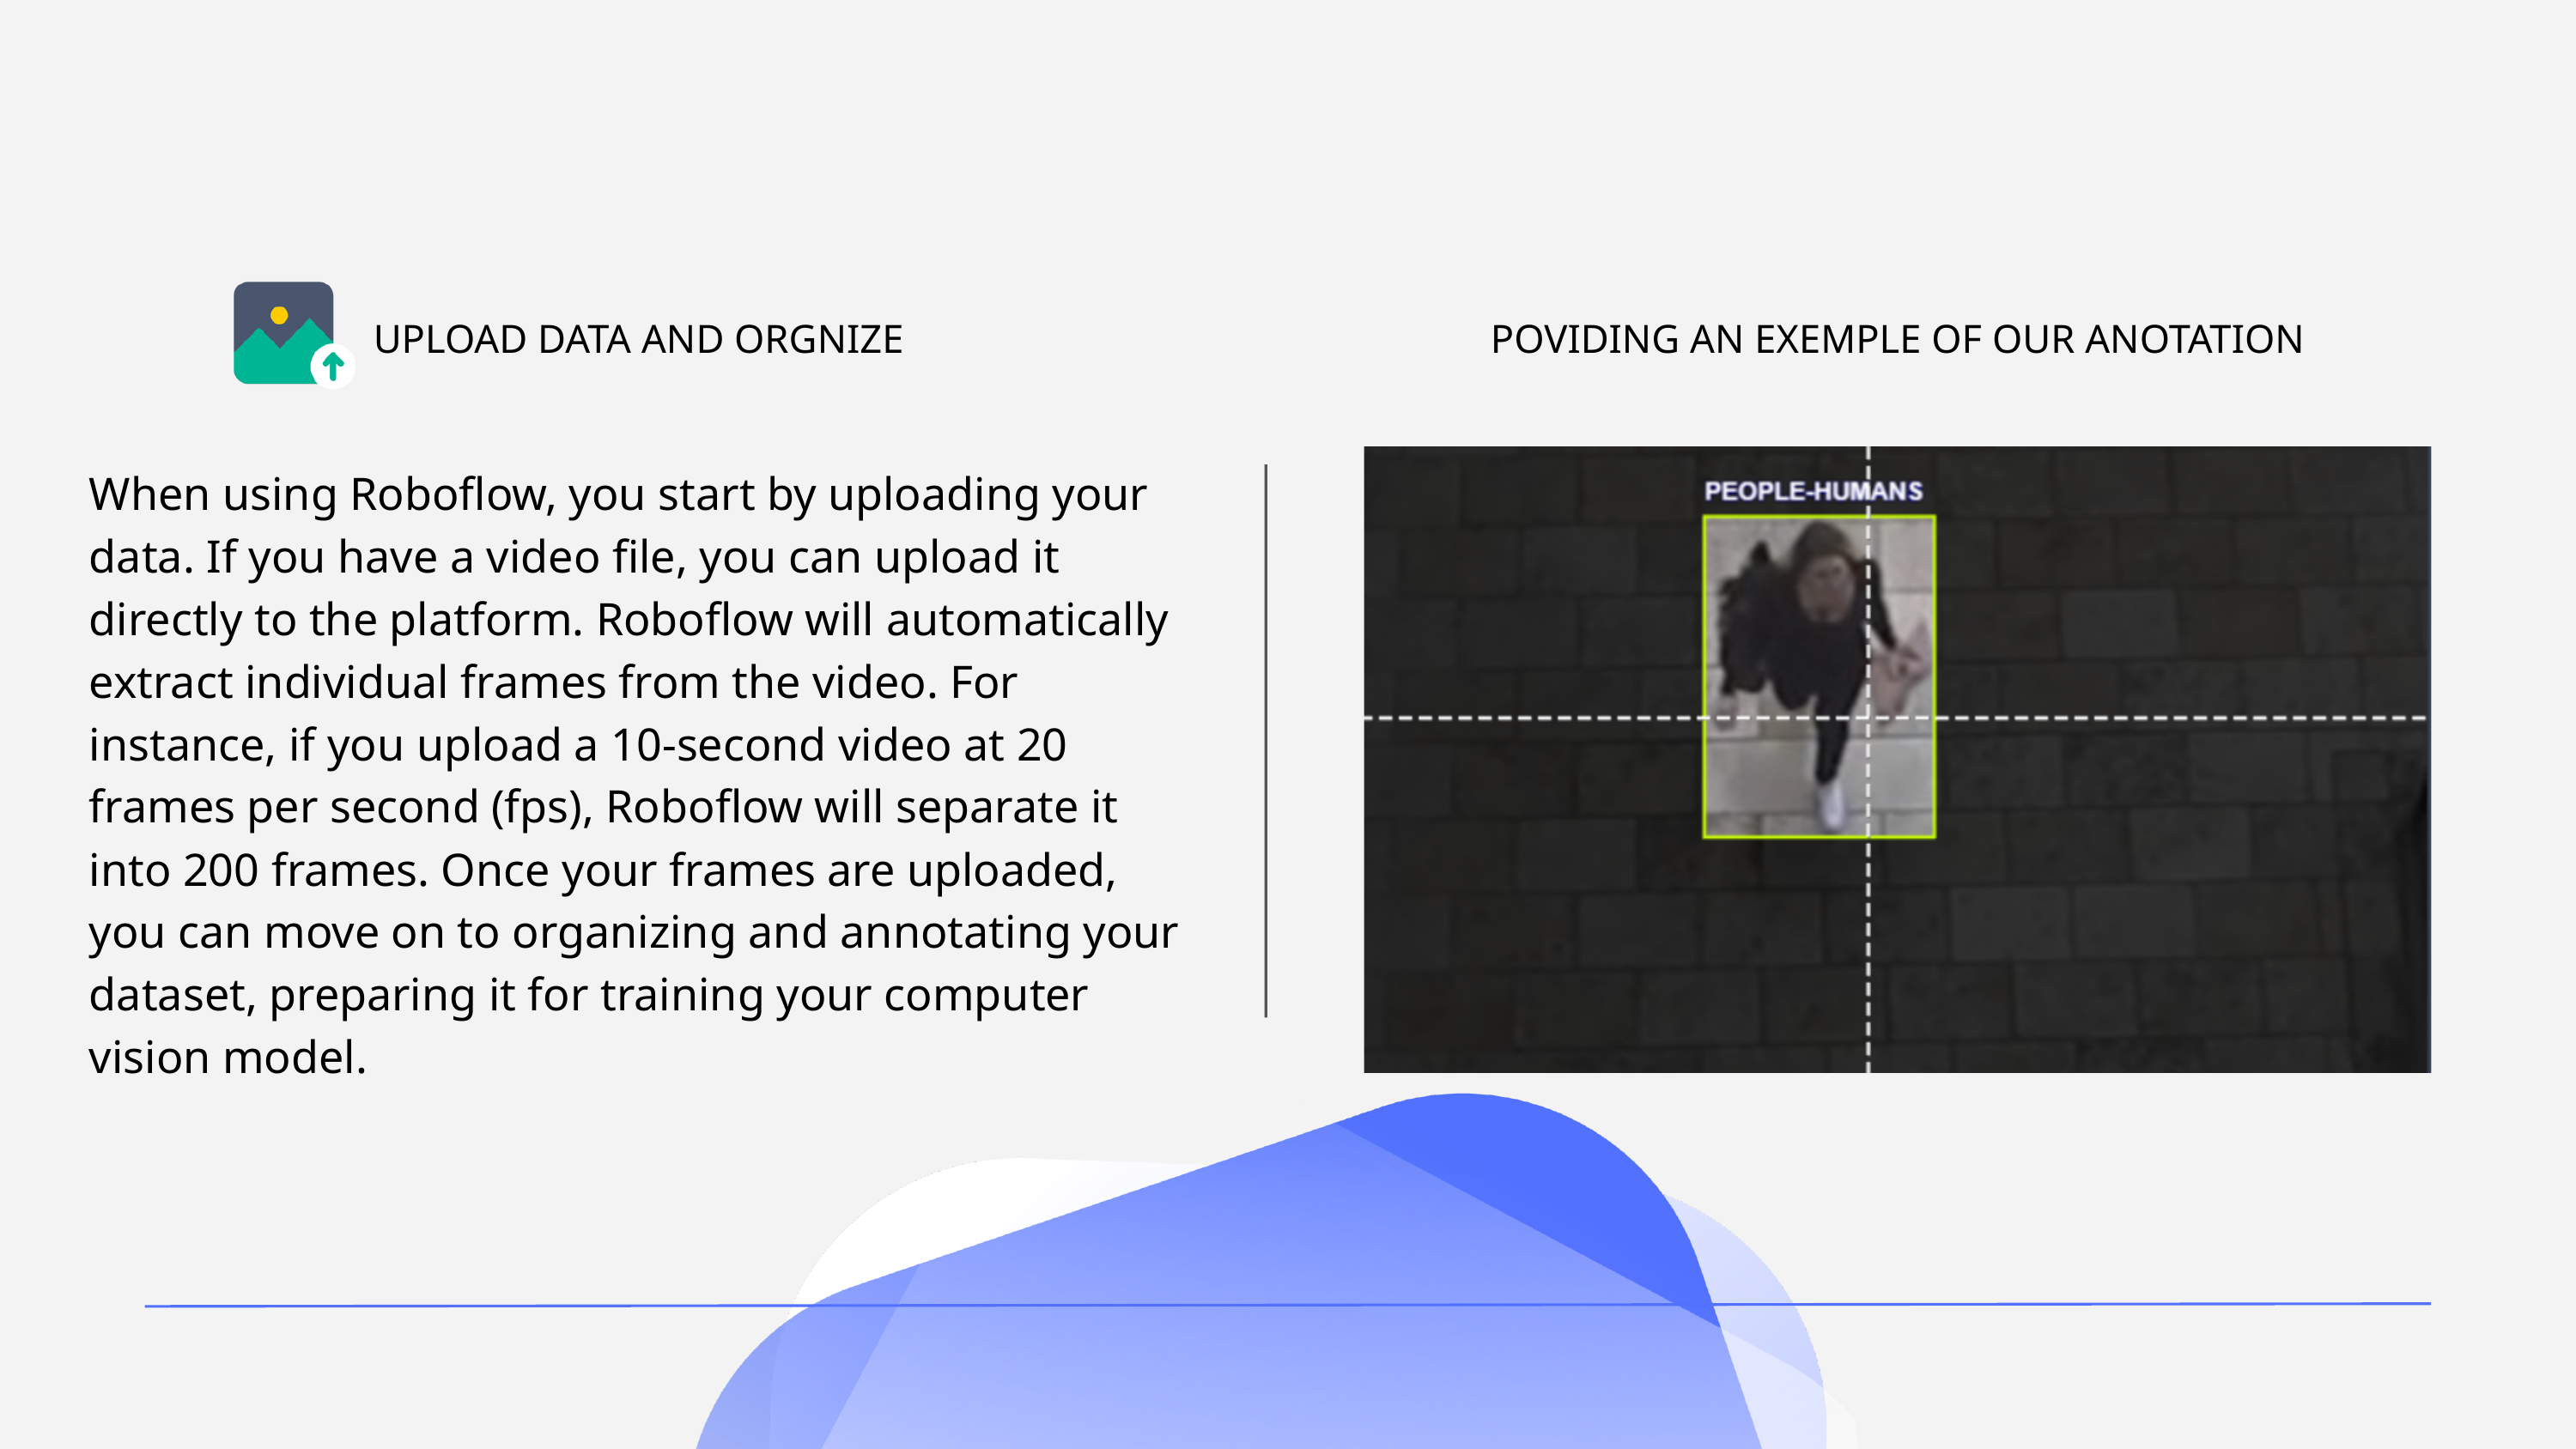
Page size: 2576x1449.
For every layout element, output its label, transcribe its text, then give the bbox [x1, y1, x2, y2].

text_box [626, 1073, 1858, 1449]
text_box [1364, 446, 2432, 1073]
text_box POVIDING AN EXEMPLE OF OUR ANOTATION [1476, 306, 2319, 361]
text_box When using Roboflow, you start by uploading your data. If you have a video file, you can upload it directly to the platform. Roboflow will automatically extract individual frames from the video. For instance, if you upload a 10-second video at 20 frames per second (fps), Roboflow will separate it into 200 frames. Once your frames are uploaded, you can move on to organizing and annotating your dataset, preparing it for training your computer vision model. [88, 456, 1188, 1083]
text_box UPLOAD DATA AND ORGNIZE [320, 306, 957, 361]
text_box [234, 275, 355, 397]
